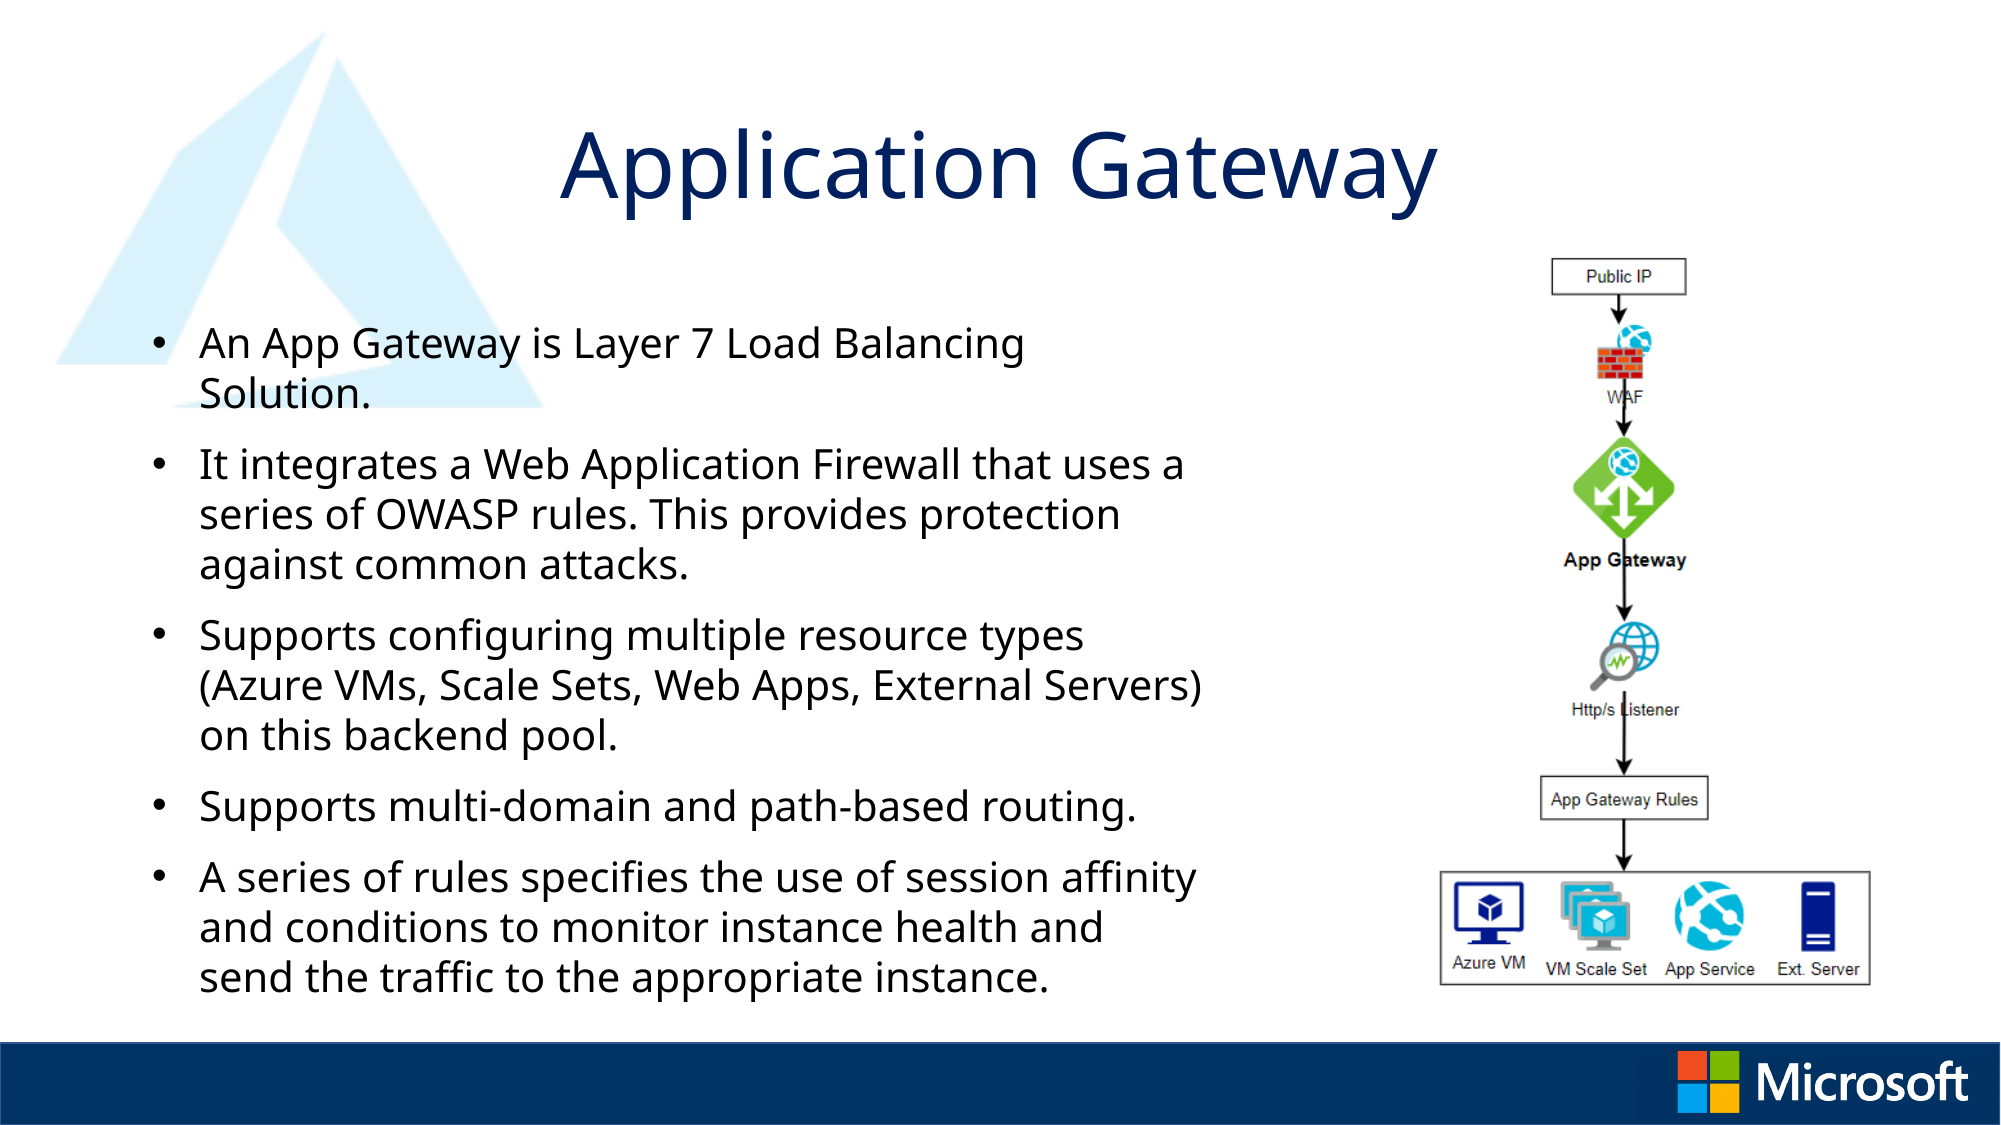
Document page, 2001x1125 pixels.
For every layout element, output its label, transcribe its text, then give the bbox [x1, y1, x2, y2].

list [1400, 239, 1885, 997]
text_box An App Gateway is Layer 7 Load Balancing Solution. It integrates a Web Application Firewall that uses a series of OWASP rules. This provides protection against common attacks. Supports configuring multiple resource types (Azure VMs, Scale Sets, Web Apps, External Servers) on this backend pool. Supports multi-domain and path-based routing. A series of rules specifies the use of session affinity and conditions to monitor instance health and send the traffic to the appropriate instance. [137, 309, 1223, 1008]
picture [1637, 1013, 2001, 1125]
title Application Gateway [137, 59, 1863, 278]
